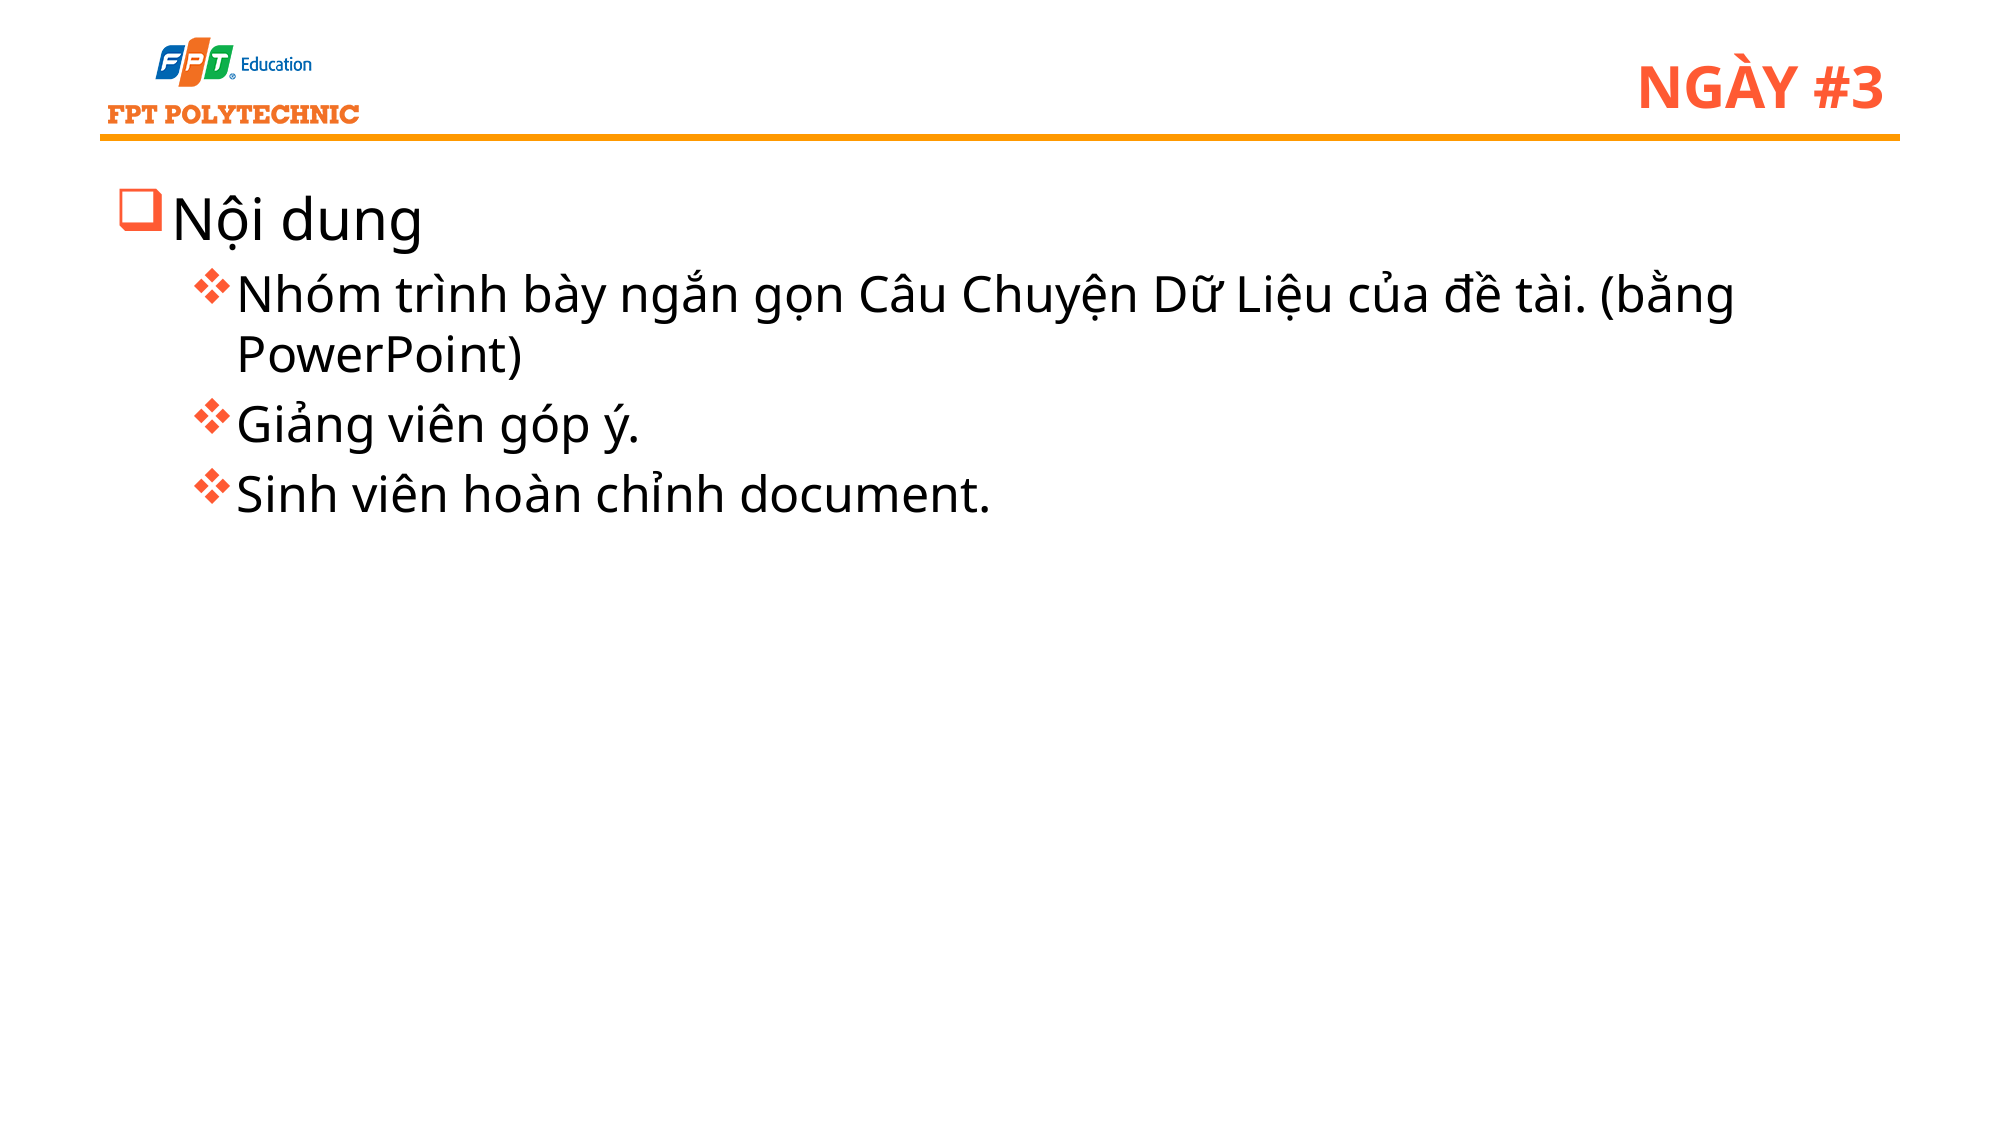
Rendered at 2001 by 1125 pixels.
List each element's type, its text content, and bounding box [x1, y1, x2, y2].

picture [99, 135, 367, 143]
title Ngày #3 [366, 45, 1900, 125]
picture [99, 25, 367, 134]
list Nội dung Nhóm trình bày ngắn gọn Câu Chuyện Dữ Liệu của đề tài. (bằng PowerPoint) Giảng viên góp ý. Sinh viên hoàn chỉnh document. [99, 174, 1900, 1038]
